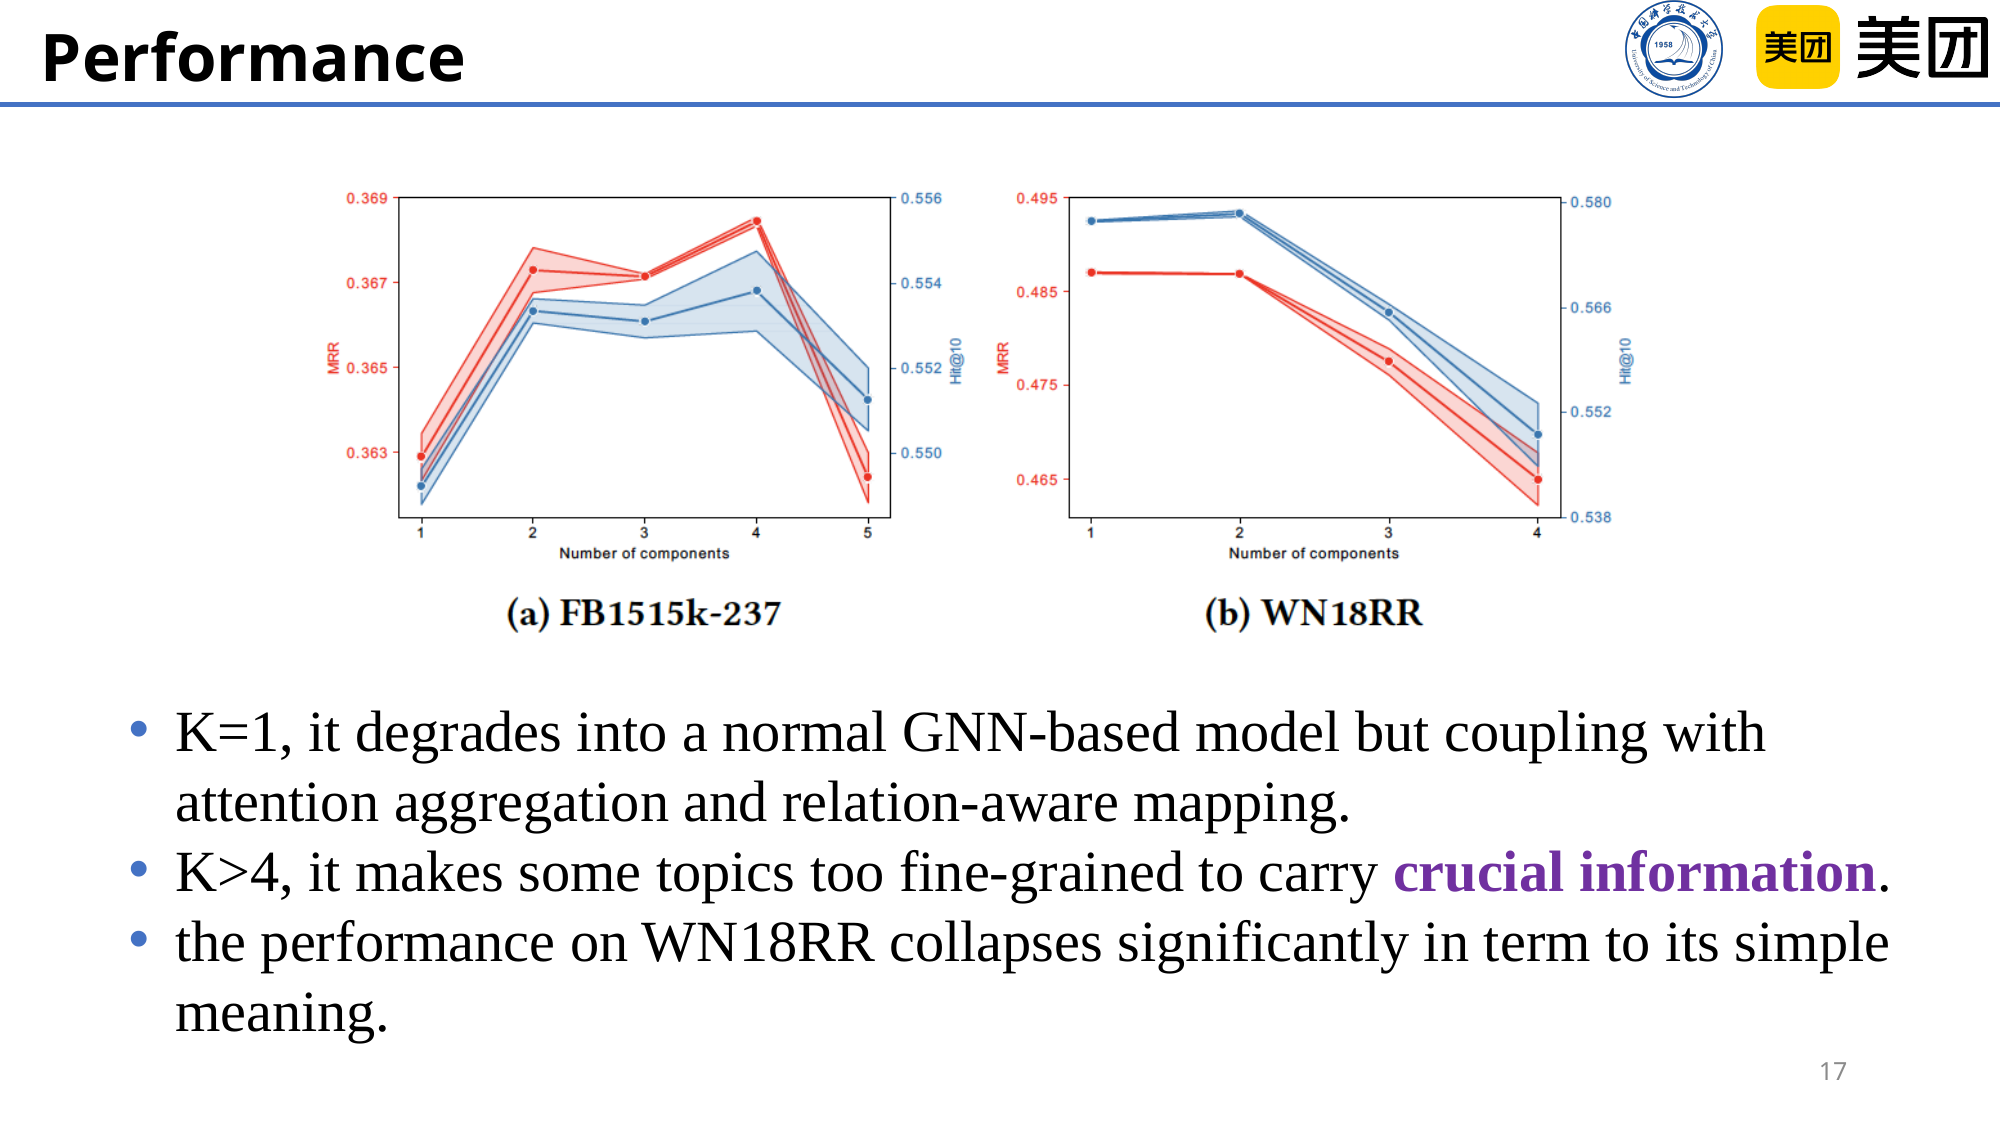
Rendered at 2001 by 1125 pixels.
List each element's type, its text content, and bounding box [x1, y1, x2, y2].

picture [307, 170, 1653, 651]
text_box K=1, it degrades into a normal GNN-based model but coupling with attention aggregation and relation-aware mapping. K>4, it makes some topics too fine-grained to carry crucial information. the performance on WN18RR collapses significantly in term to its simple meaning. [113, 685, 1928, 1051]
slide_number 17 [1412, 1042, 1863, 1103]
picture [1756, 5, 1989, 90]
text_box Performance [38, 13, 537, 95]
picture [1618, 0, 1730, 105]
